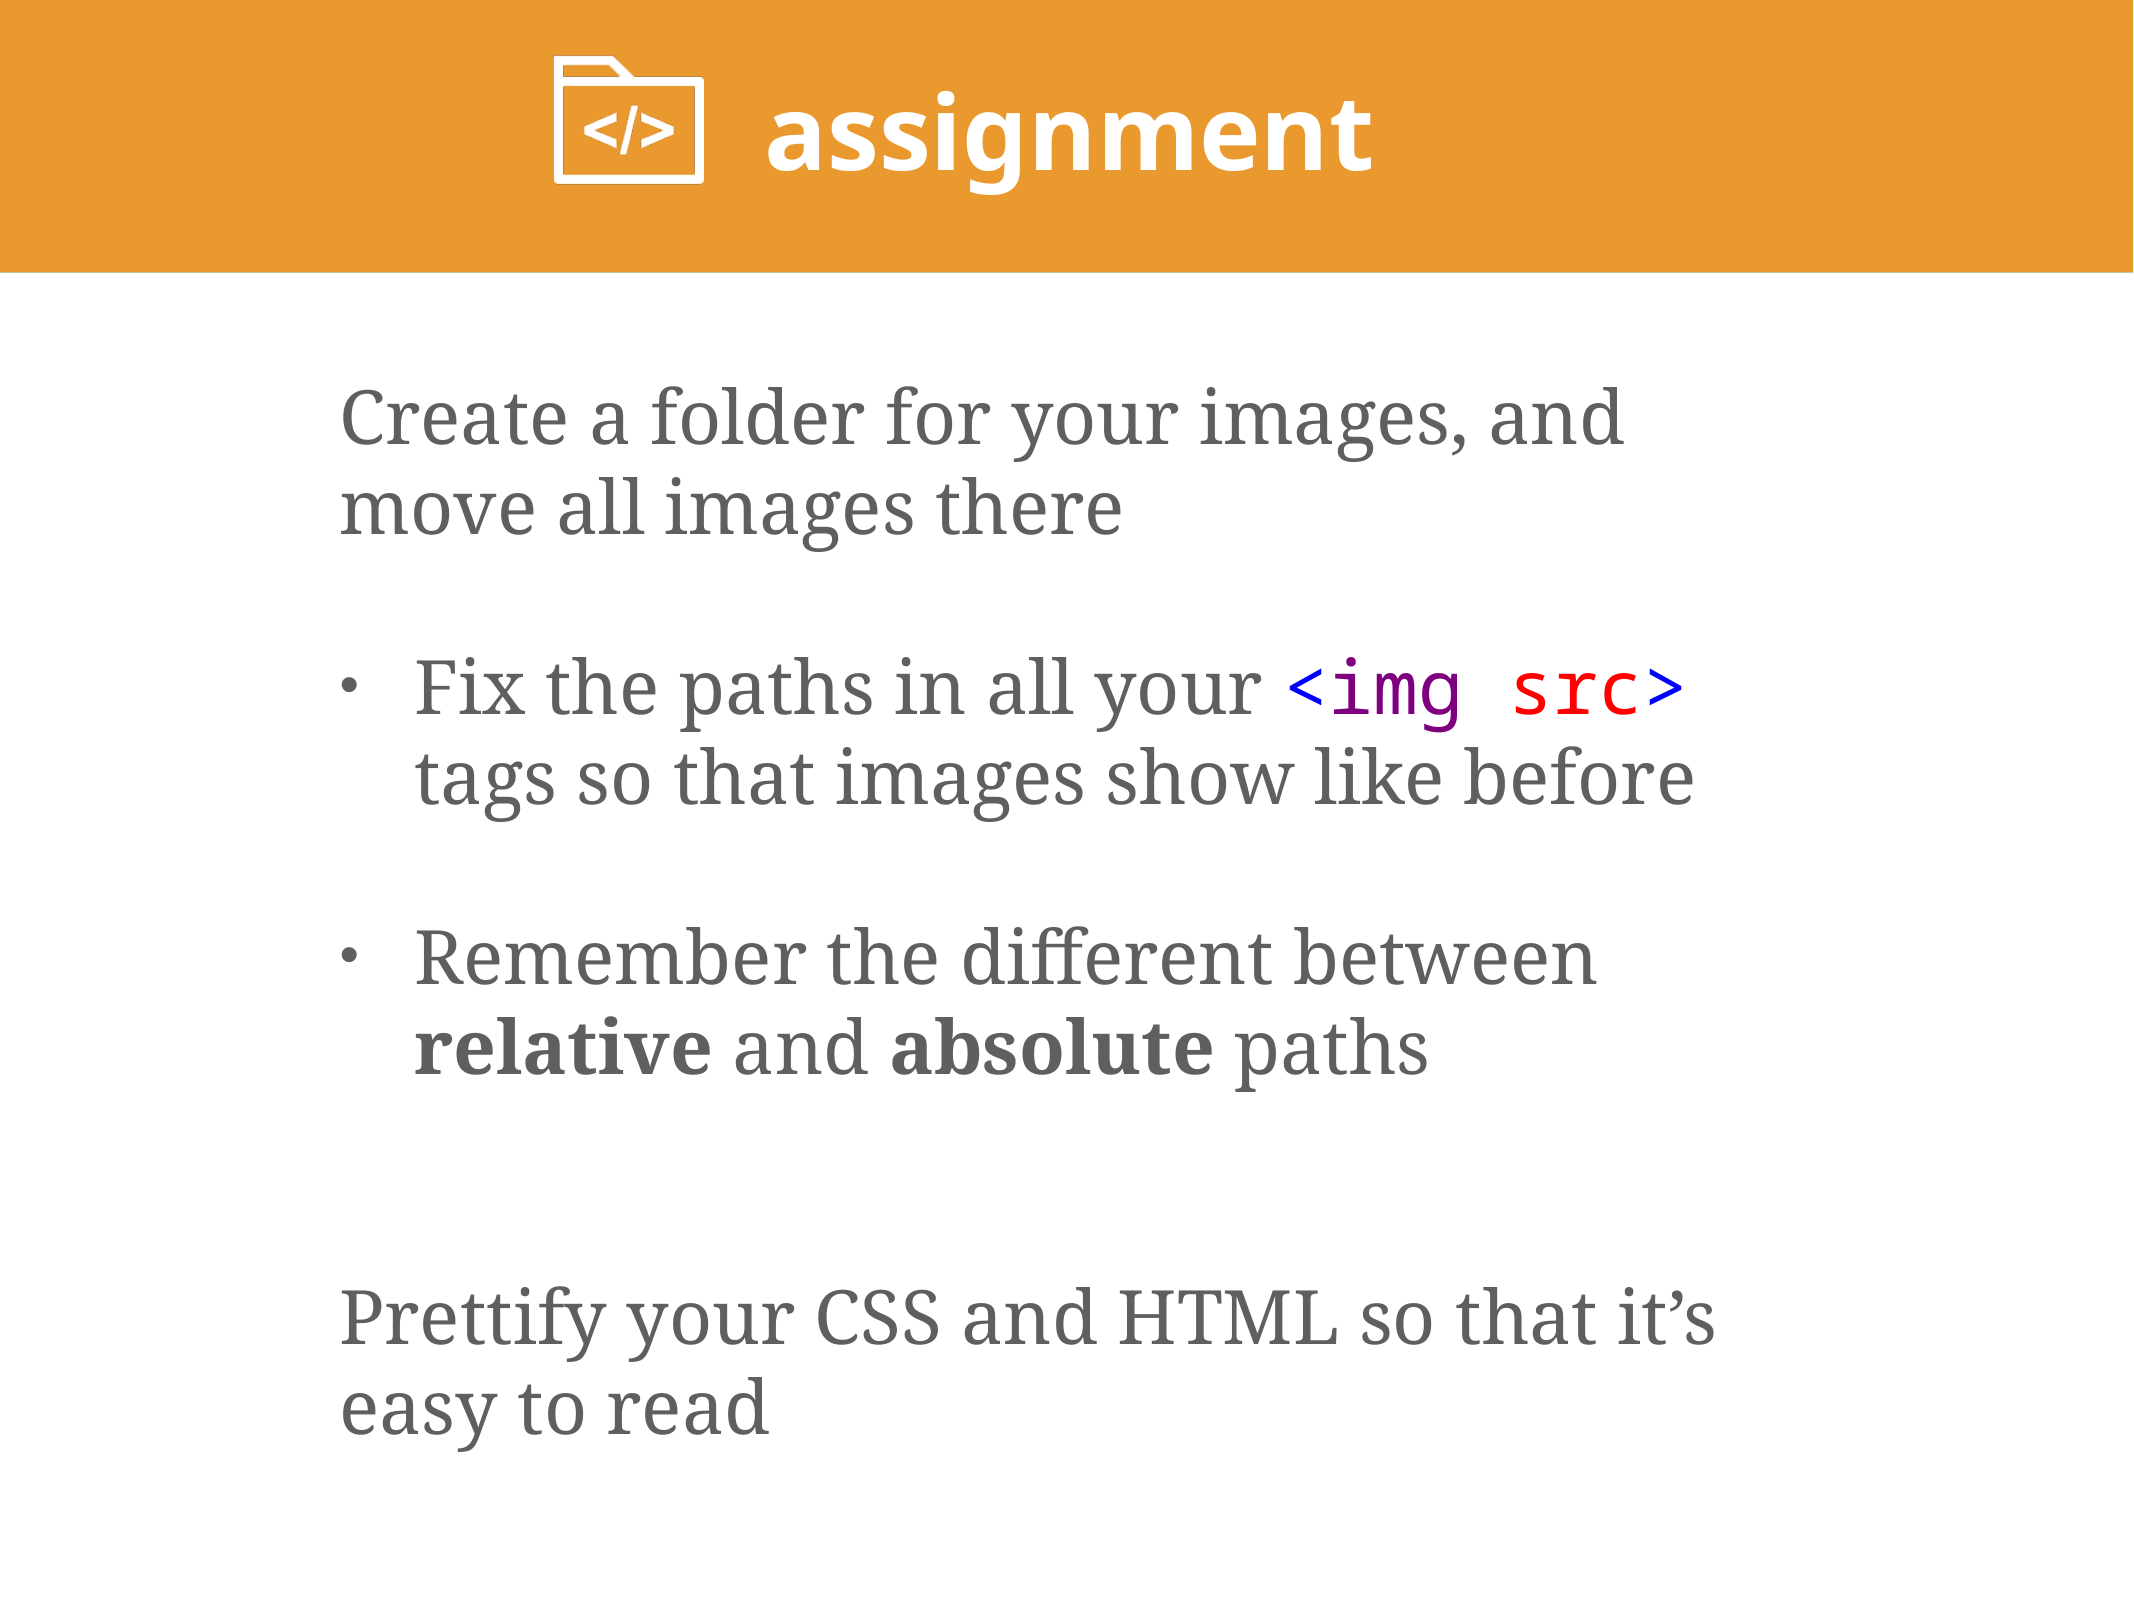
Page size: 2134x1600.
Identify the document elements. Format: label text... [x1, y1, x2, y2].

text_box Create a folder for your images, and move all images there Fix the paths in all your <img src> tags so that images show like before Remember the different between relative and absolute paths Prettify your CSS and HTML so that it’s easy to read [322, 362, 1811, 1548]
text_box [0, 0, 2134, 273]
picture [553, 45, 704, 195]
title assignment [762, 66, 1580, 334]
